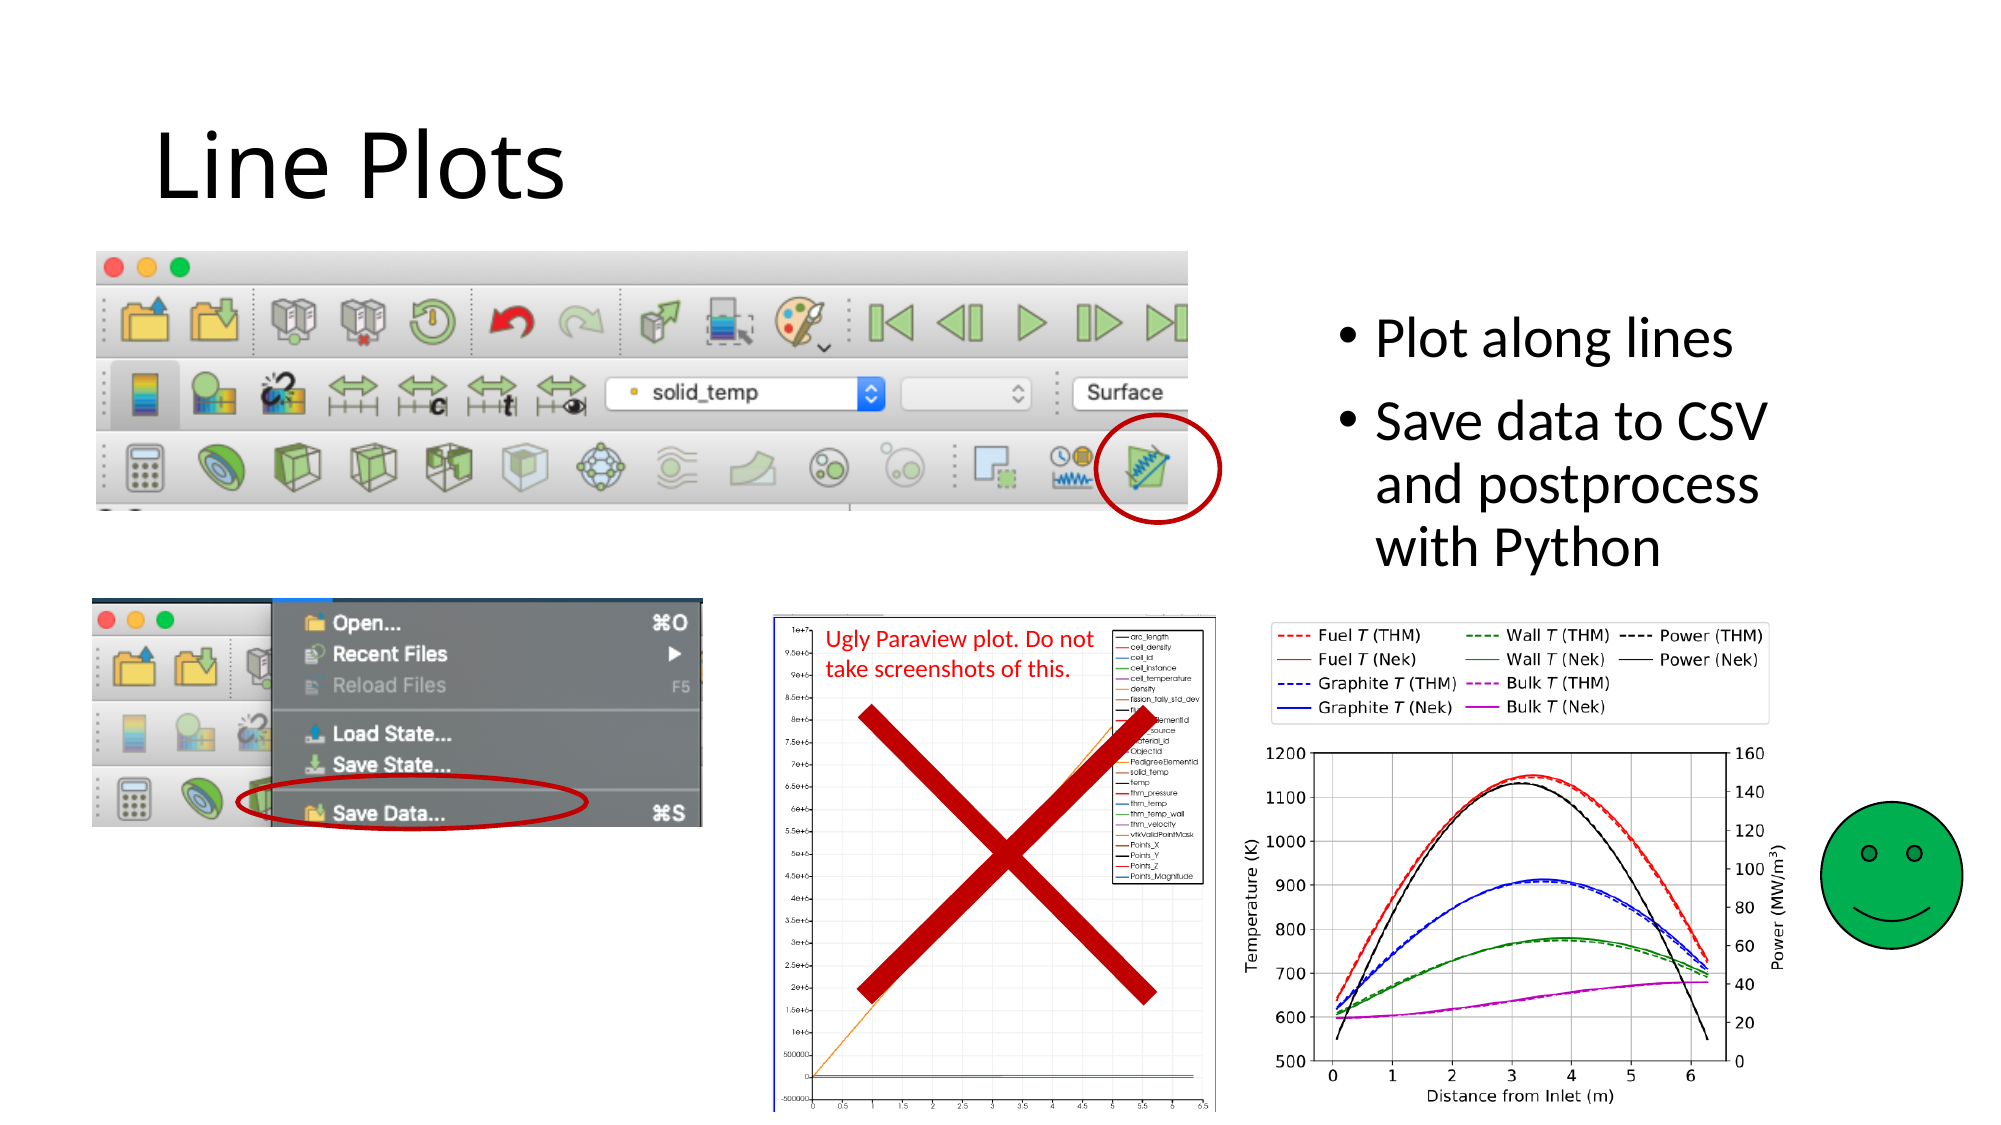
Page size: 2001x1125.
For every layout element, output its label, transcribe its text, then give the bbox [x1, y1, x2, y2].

picture [1236, 614, 1794, 1111]
text_box [1117, 420, 1221, 524]
text_box [1820, 800, 1964, 950]
text_box Plot along lines Save data to CSV and postprocess with Python [1322, 299, 1863, 1014]
picture [772, 614, 1216, 1112]
title Line Plots [137, 59, 1863, 278]
picture [92, 598, 703, 827]
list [96, 251, 1188, 511]
